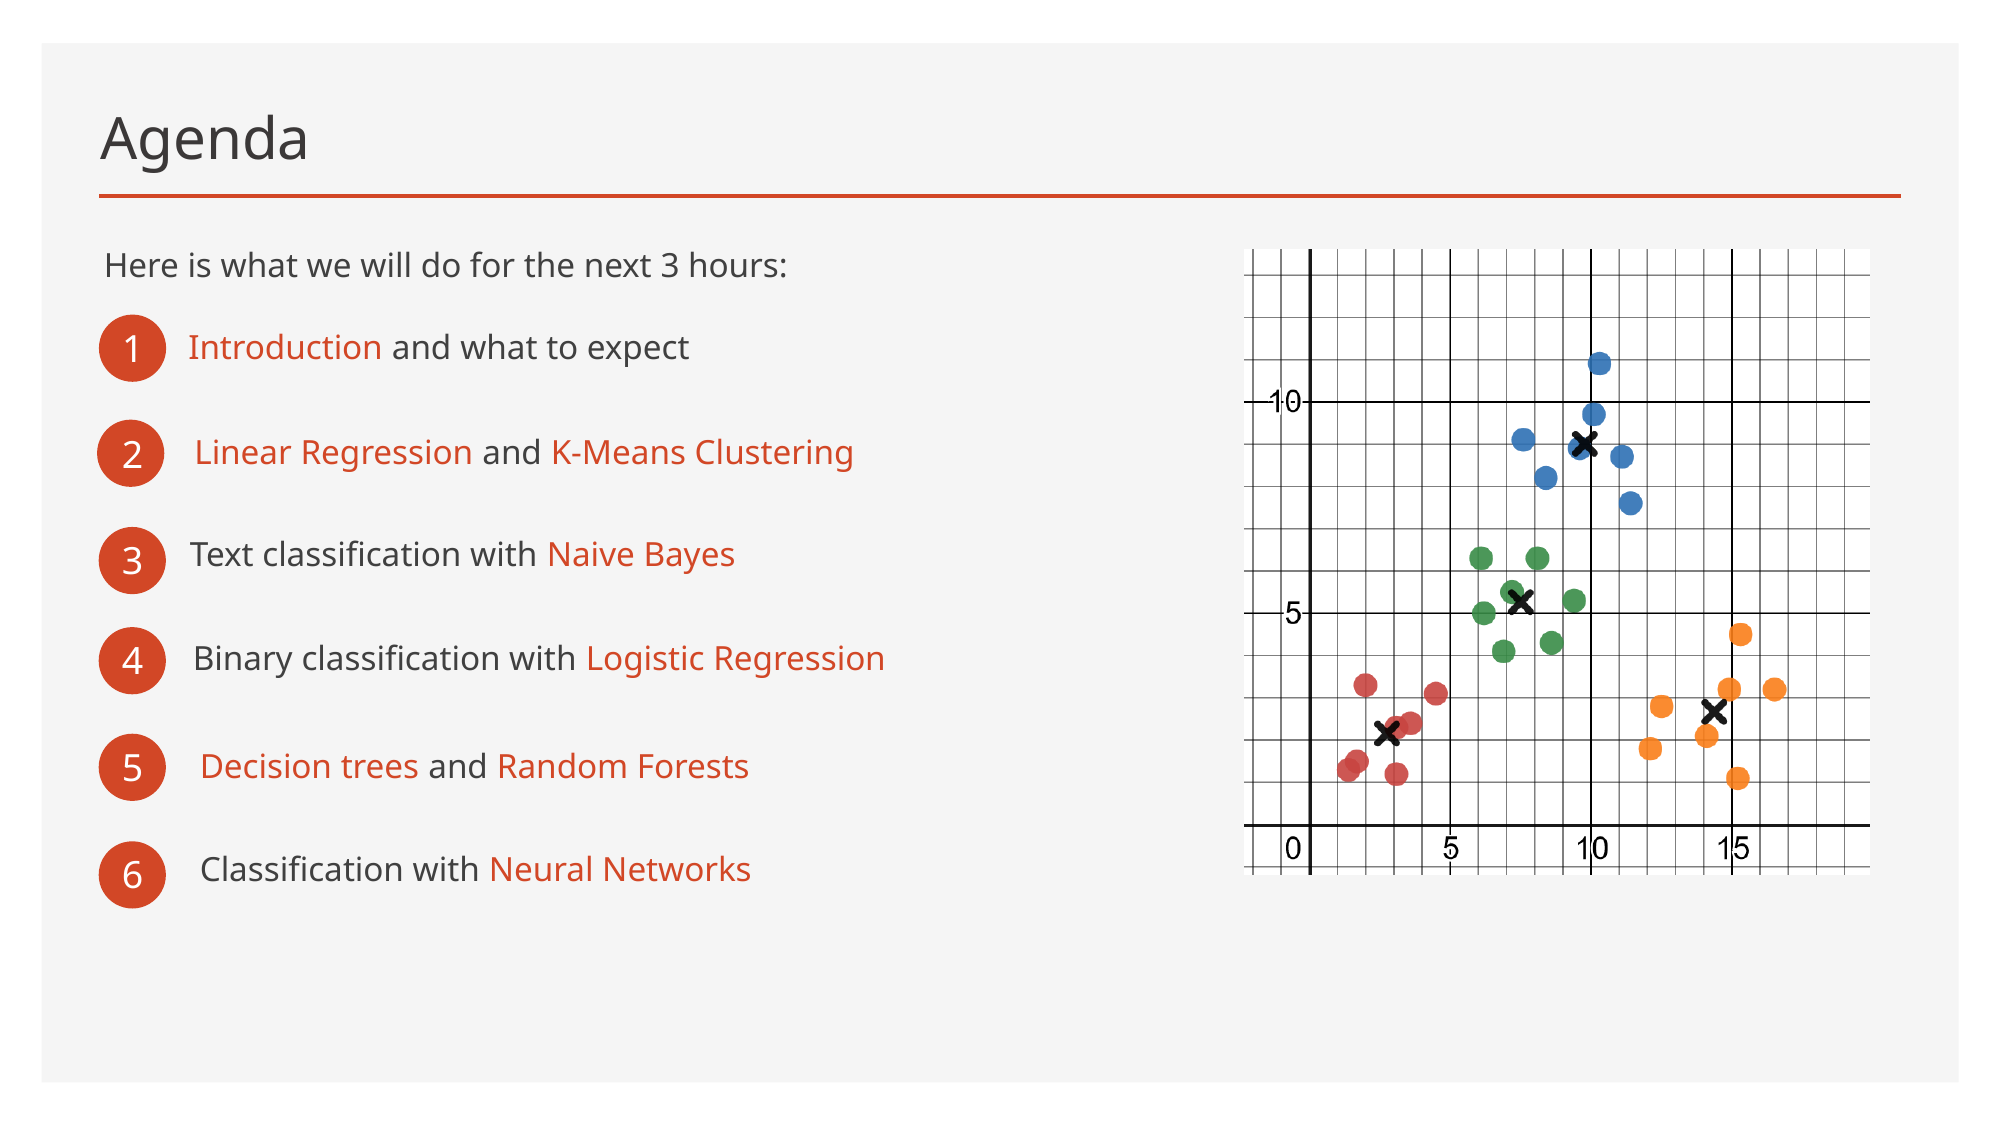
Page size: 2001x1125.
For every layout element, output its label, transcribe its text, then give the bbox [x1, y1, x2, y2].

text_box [86, 841, 179, 909]
picture [1244, 249, 1870, 875]
text_box Here is what we will do for the next 3 hours: [88, 238, 928, 317]
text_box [86, 627, 179, 695]
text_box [86, 419, 179, 487]
text_box Binary classification with Logistic Regression [177, 631, 917, 696]
text_box Text classification with Naive Bayes [179, 528, 914, 591]
text_box Linear Regression and K-Means Clustering [179, 426, 919, 483]
title Agenda [85, 73, 1214, 179]
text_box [86, 526, 179, 595]
text_box Introduction and what to expect [173, 321, 926, 419]
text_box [87, 314, 179, 382]
text_box Classification with Neural Networks [184, 842, 924, 900]
text_box Decision trees and Random Forests [184, 740, 924, 797]
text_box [86, 733, 179, 801]
